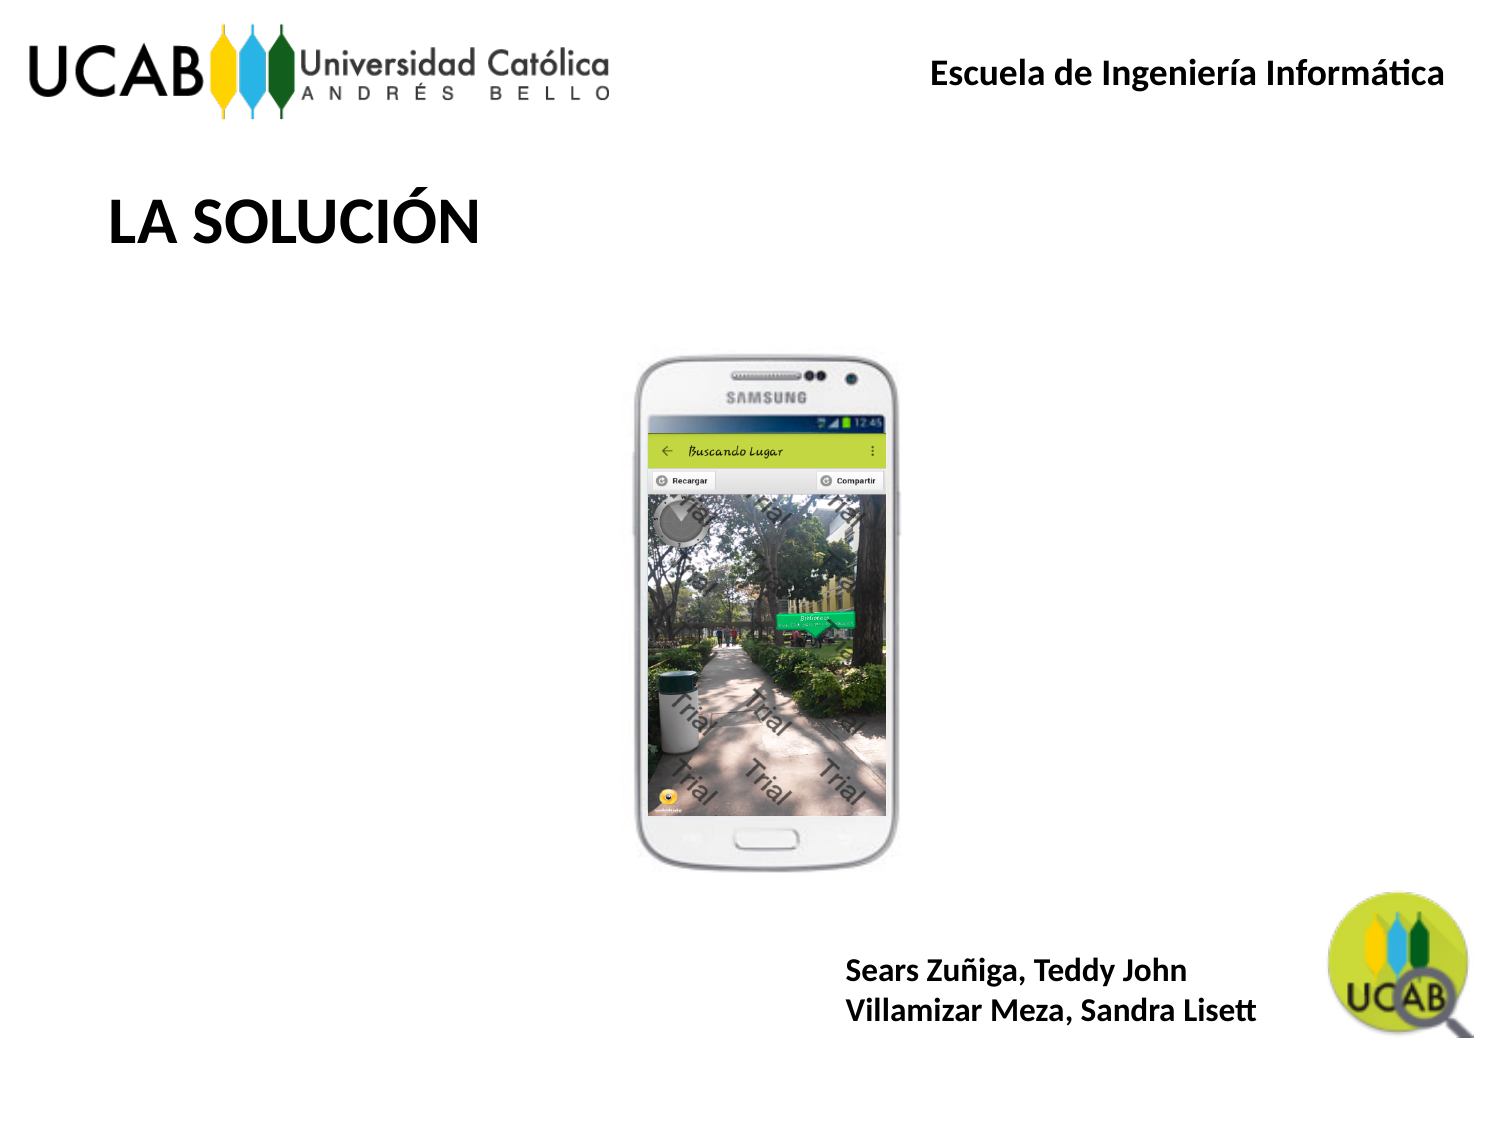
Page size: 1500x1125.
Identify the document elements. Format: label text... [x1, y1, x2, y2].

text_box Escuela de Ingeniería Informática [915, 40, 1461, 101]
picture [1323, 887, 1474, 1038]
text_box Sears Zuñiga, Teddy John Villamizar Meza, Sandra Lisett [830, 940, 1318, 1036]
text_box LA SOLUCIÓN [94, 169, 497, 265]
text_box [480, 331, 1066, 896]
picture [0, 6, 631, 136]
